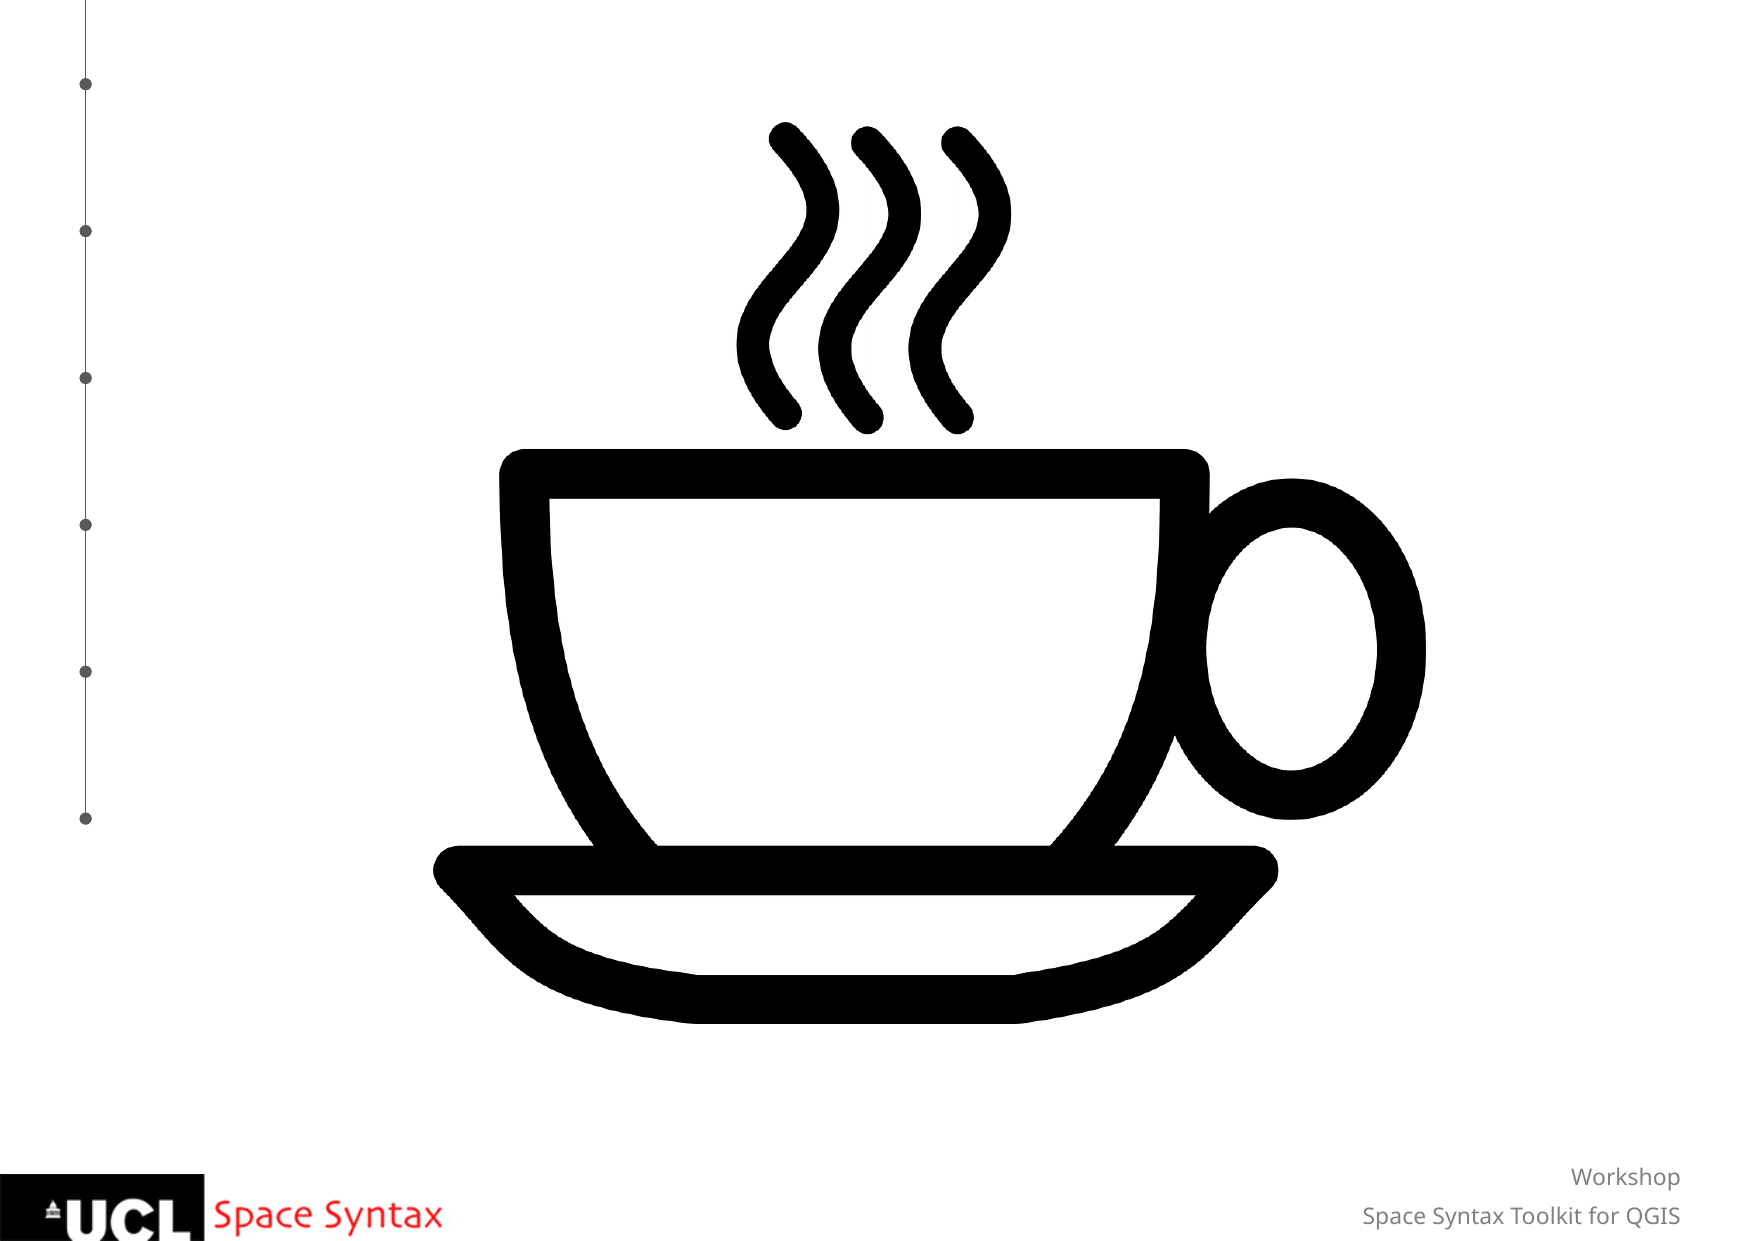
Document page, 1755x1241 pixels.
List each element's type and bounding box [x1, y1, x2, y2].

picture [0, 1174, 528, 1241]
picture [433, 122, 1427, 1024]
